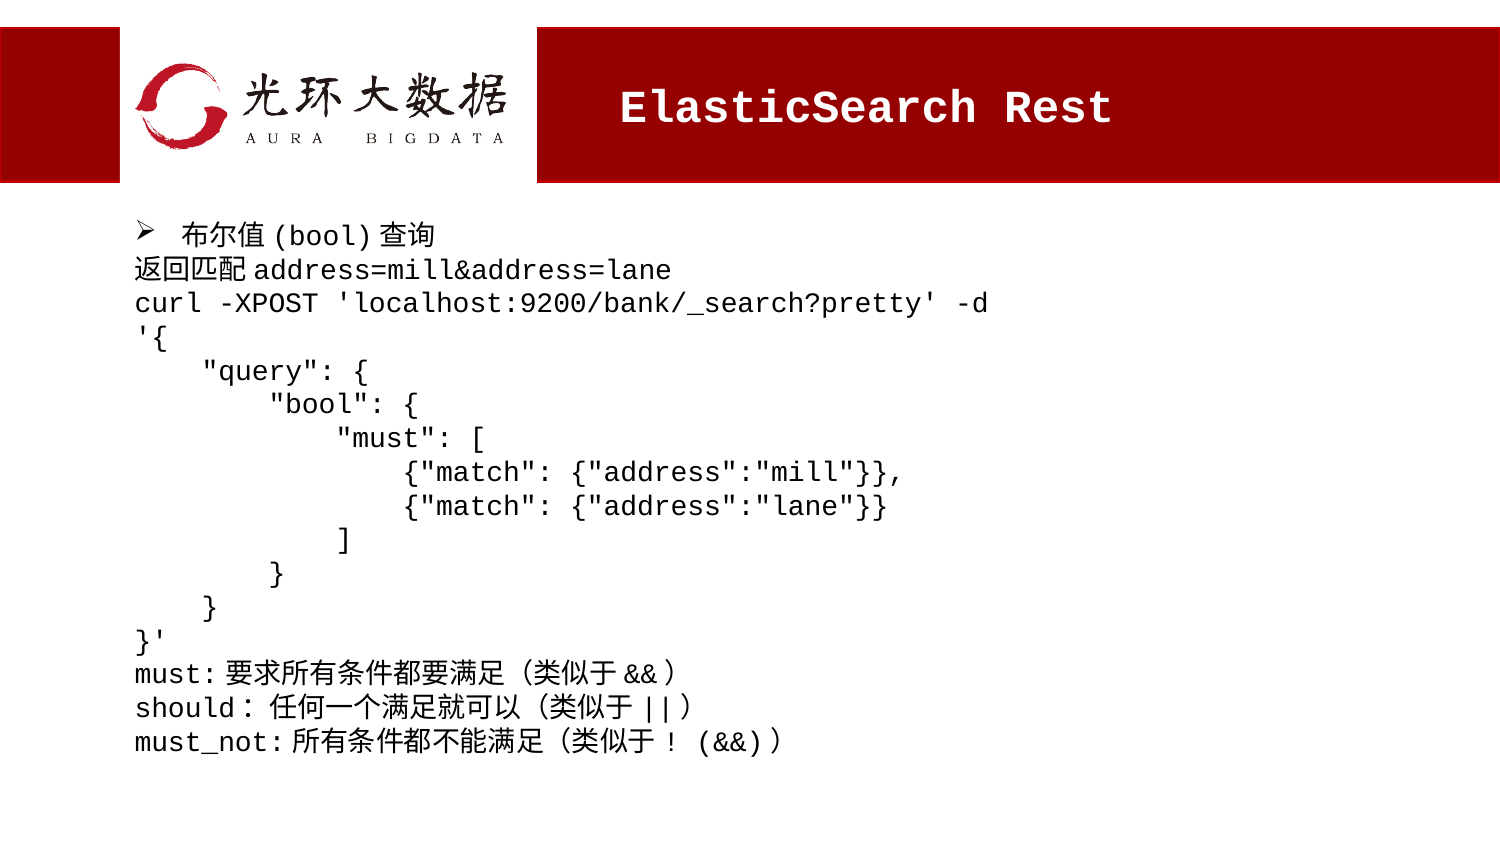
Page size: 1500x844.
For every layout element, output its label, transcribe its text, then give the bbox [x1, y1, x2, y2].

text_box 布尔值(bool)查询 返回匹配address=mill&address=lane curl -XPOST 'localhost:9200/bank/_search?pretty' -d '{ "query": { "bool": { "must": [ {"match": {"address":"mill"}}, {"match": {"address":"lane"}} ] } } }' must:要求所有条件都要满足（类似于&&） should：任何一个满足就可以（类似于||） must_not:所有条件都不能满足（类似于! (&&)） [119, 209, 1257, 765]
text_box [0, 27, 1500, 186]
